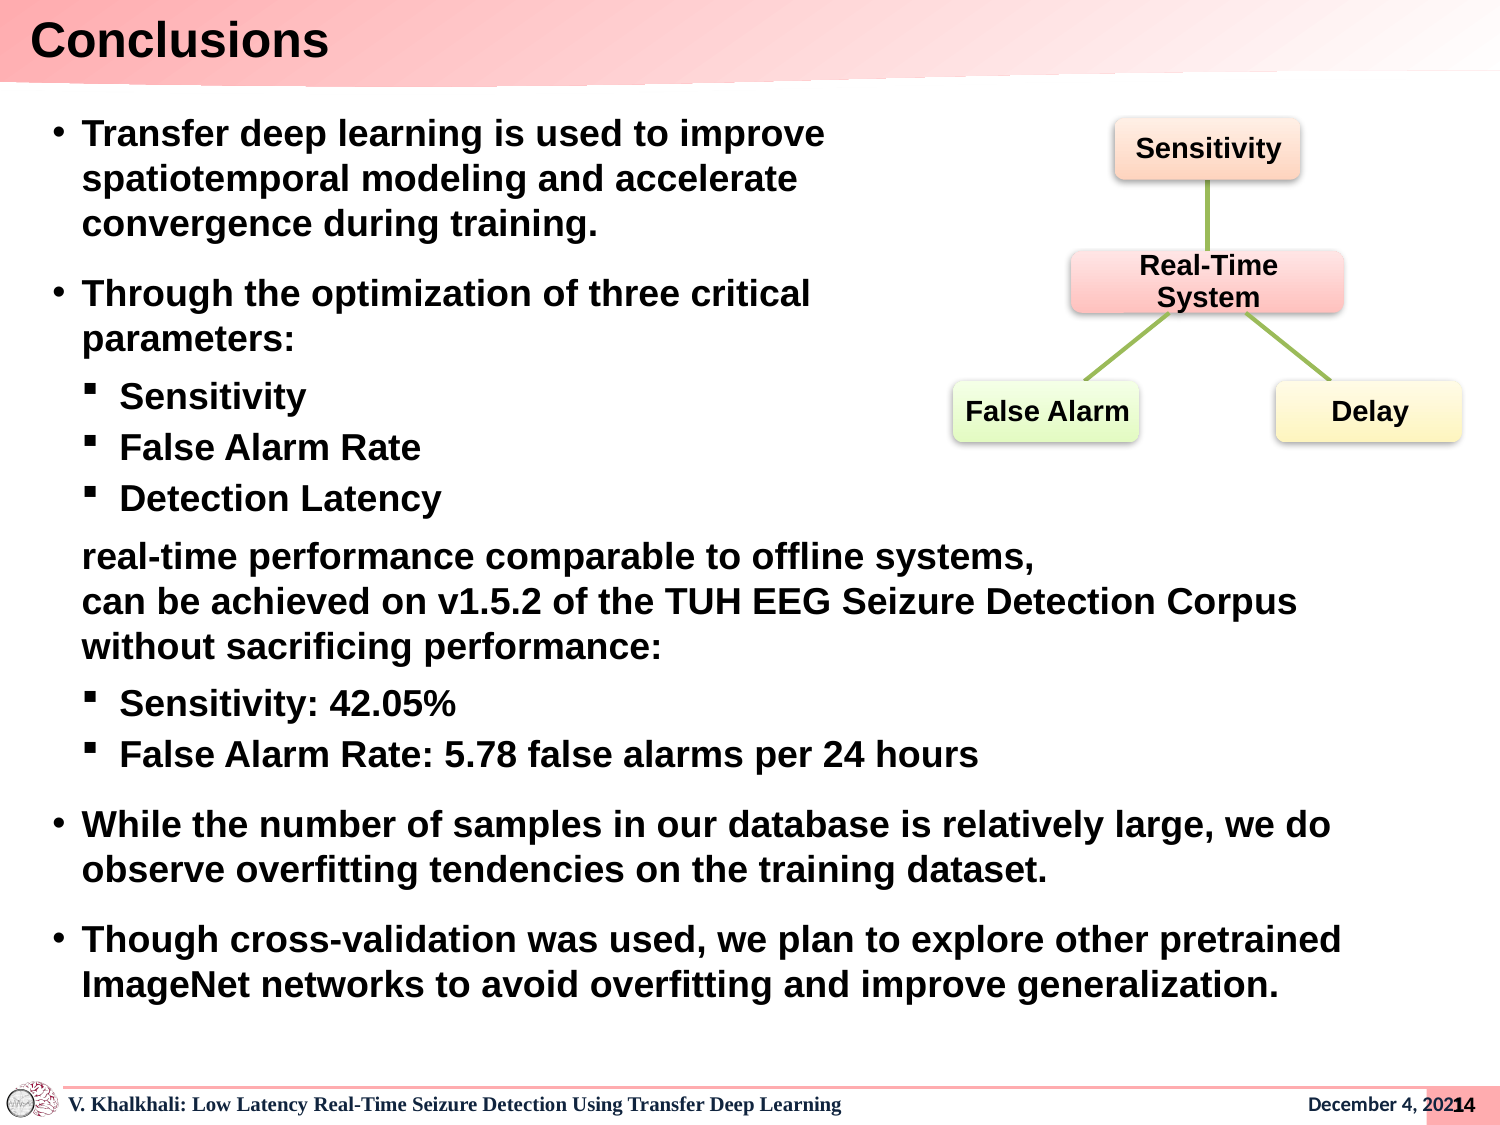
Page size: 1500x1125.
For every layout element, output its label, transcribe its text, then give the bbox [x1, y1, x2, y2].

text_box Transfer deep learning is used to improve spatiotemporal modeling and accelerate convergence during training. Through the optimization of three critical parameters: Sensitivity False Alarm Rate Detection Latency real-time performance comparable to offline systems, can be achieved on v1.5.2 of the TUH EEG Seizure Detection Corpus without sacrificing performance: Sensitivity: 42.05% False Alarm Rate: 5.78 false alarms per 24 hours While the number of samples in our database is relatively large, we do observe overfitting tendencies on the training dataset. Though cross-validation was used, we plan to explore other pretrained ImageNet networks to avoid overfitting and improve generalization. [37, 101, 1463, 1013]
picture [6, 1081, 59, 1118]
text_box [937, 74, 1478, 556]
title Conclusions [0, 0, 1500, 75]
